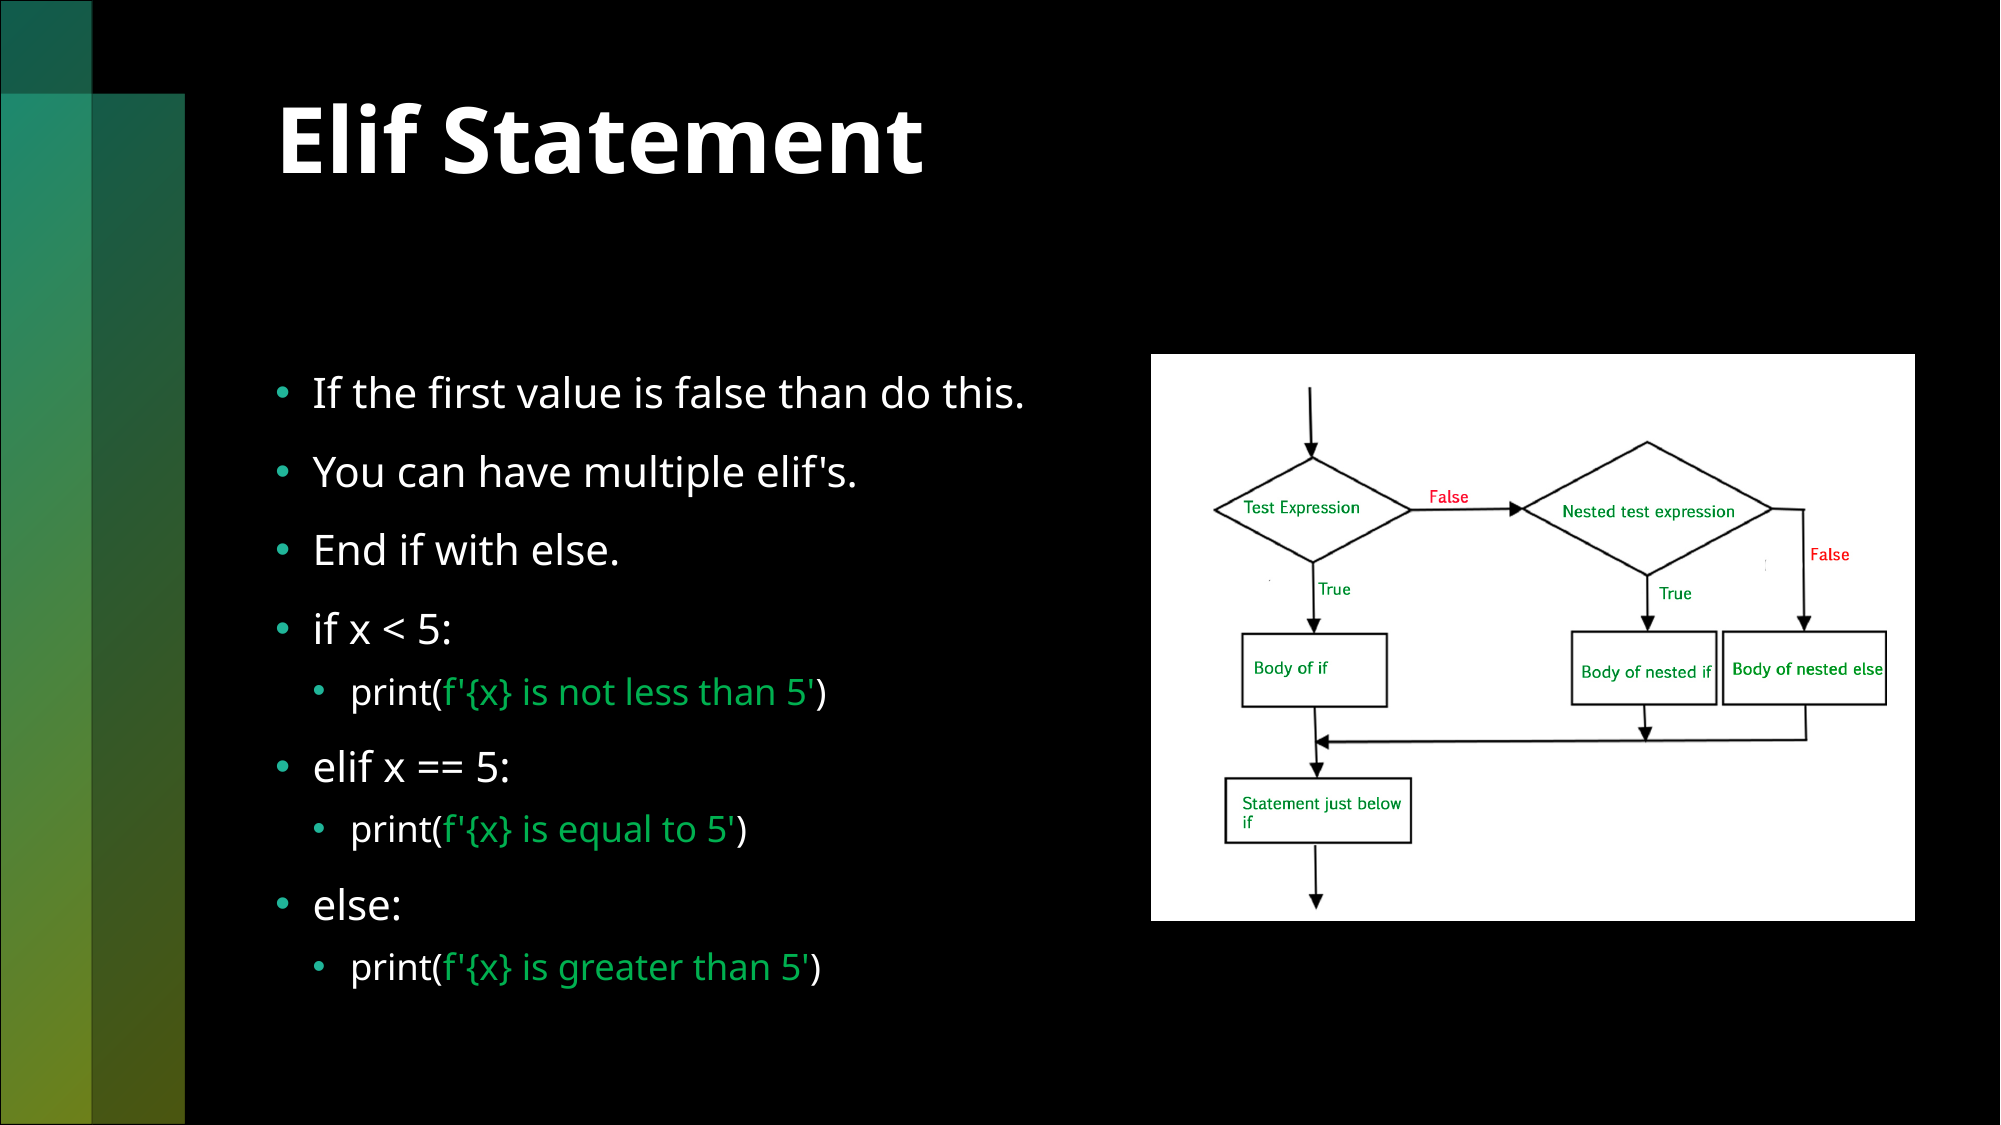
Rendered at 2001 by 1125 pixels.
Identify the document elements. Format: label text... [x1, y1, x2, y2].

picture [1151, 354, 1916, 921]
title Elif Statement [260, 74, 1817, 329]
list If the first value is false than do this. You can have multiple elif's. End if with else. if x < 5: print(f'{x} is not less than 5') elif x == 5: print(f'{x} is equal to 5') else: print(f'{x} is greater than 5') [260, 354, 1817, 999]
